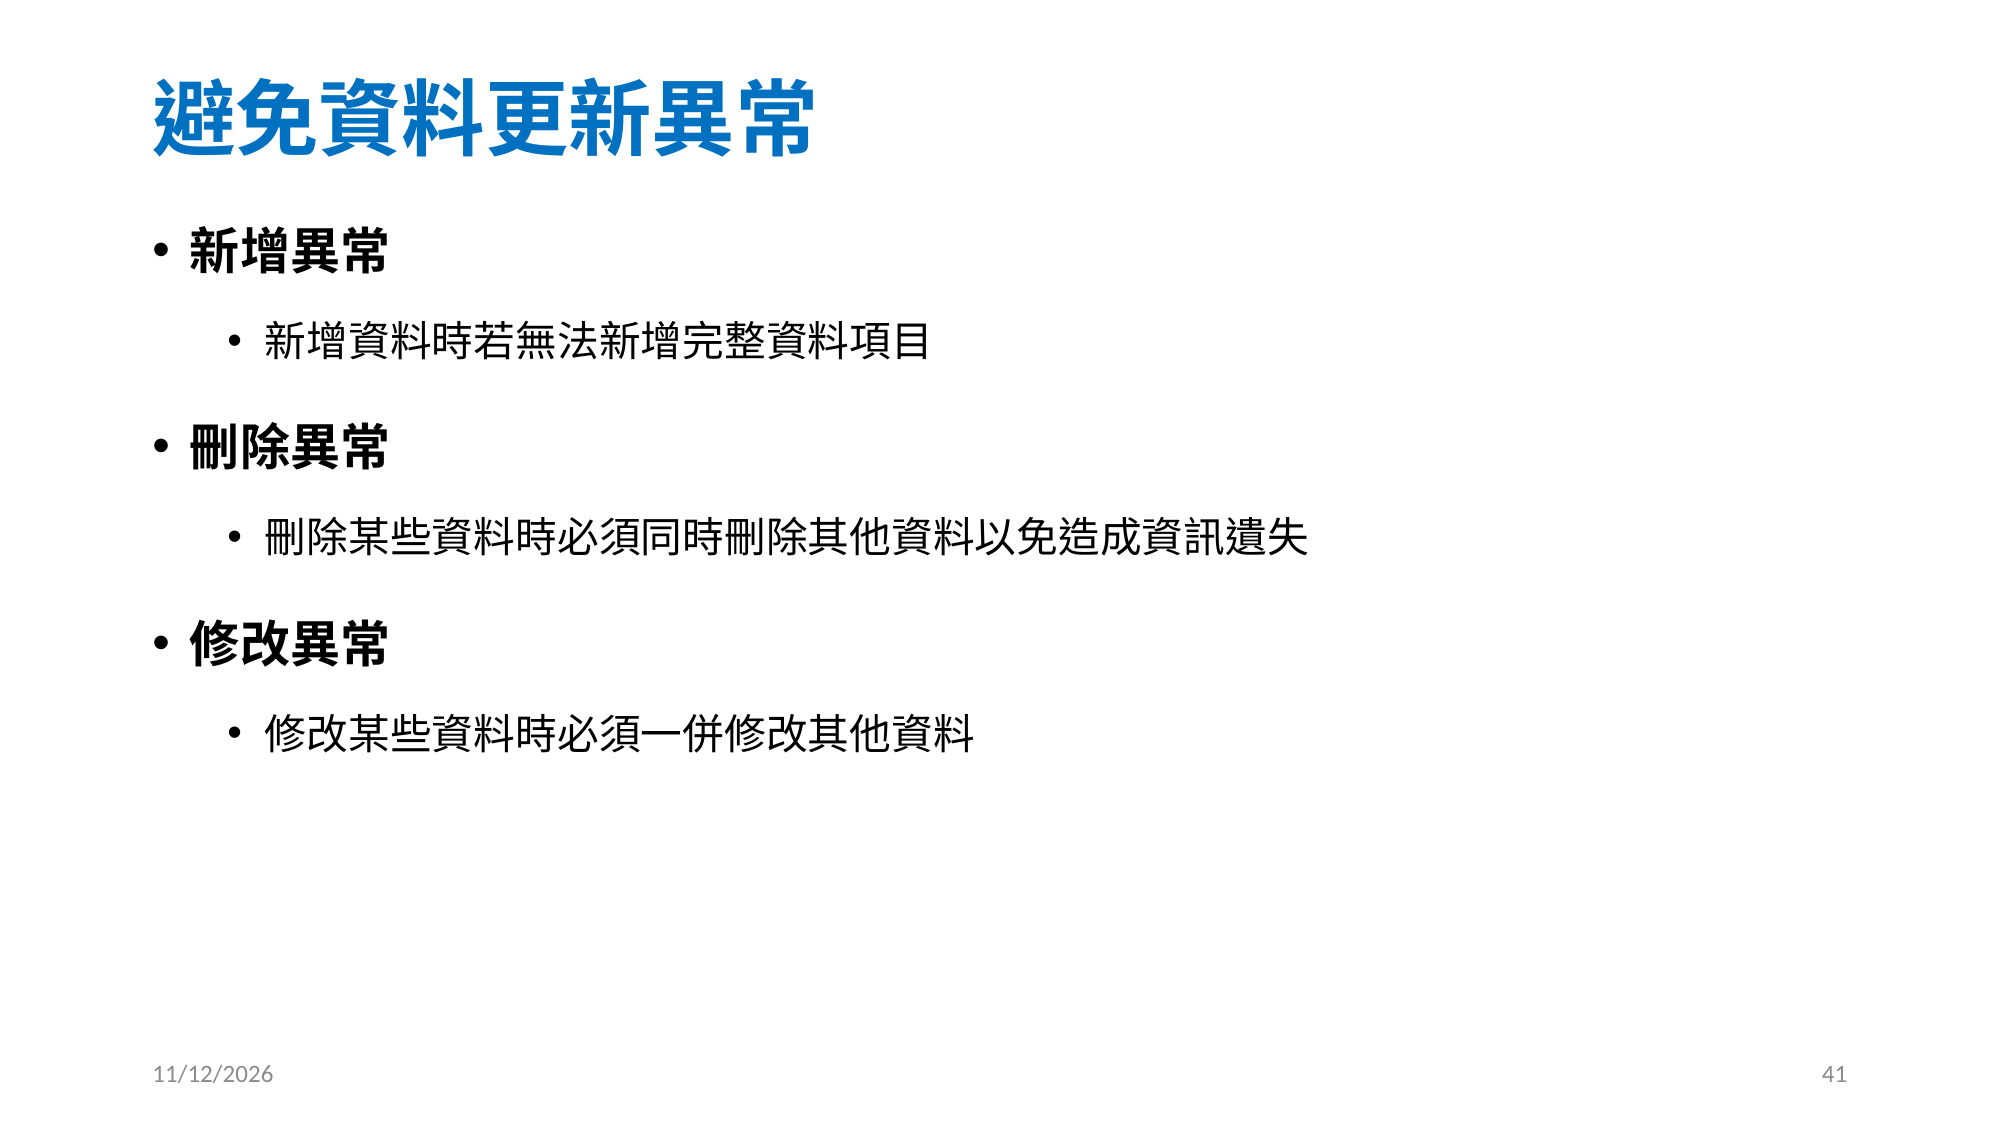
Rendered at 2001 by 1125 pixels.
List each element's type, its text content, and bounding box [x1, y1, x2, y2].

list 新增異常 新增資料時若無法新增完整資料項目 刪除異常 刪除某些資料時必須同時刪除其他資料以免造成資訊遺失 修改異常 修改某些資料時必須一併修改其他資料 [137, 181, 1863, 1013]
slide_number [137, 1042, 588, 1103]
title 避免資料更新異常 [137, 14, 1863, 181]
slide_number 41 [1412, 1042, 1863, 1103]
